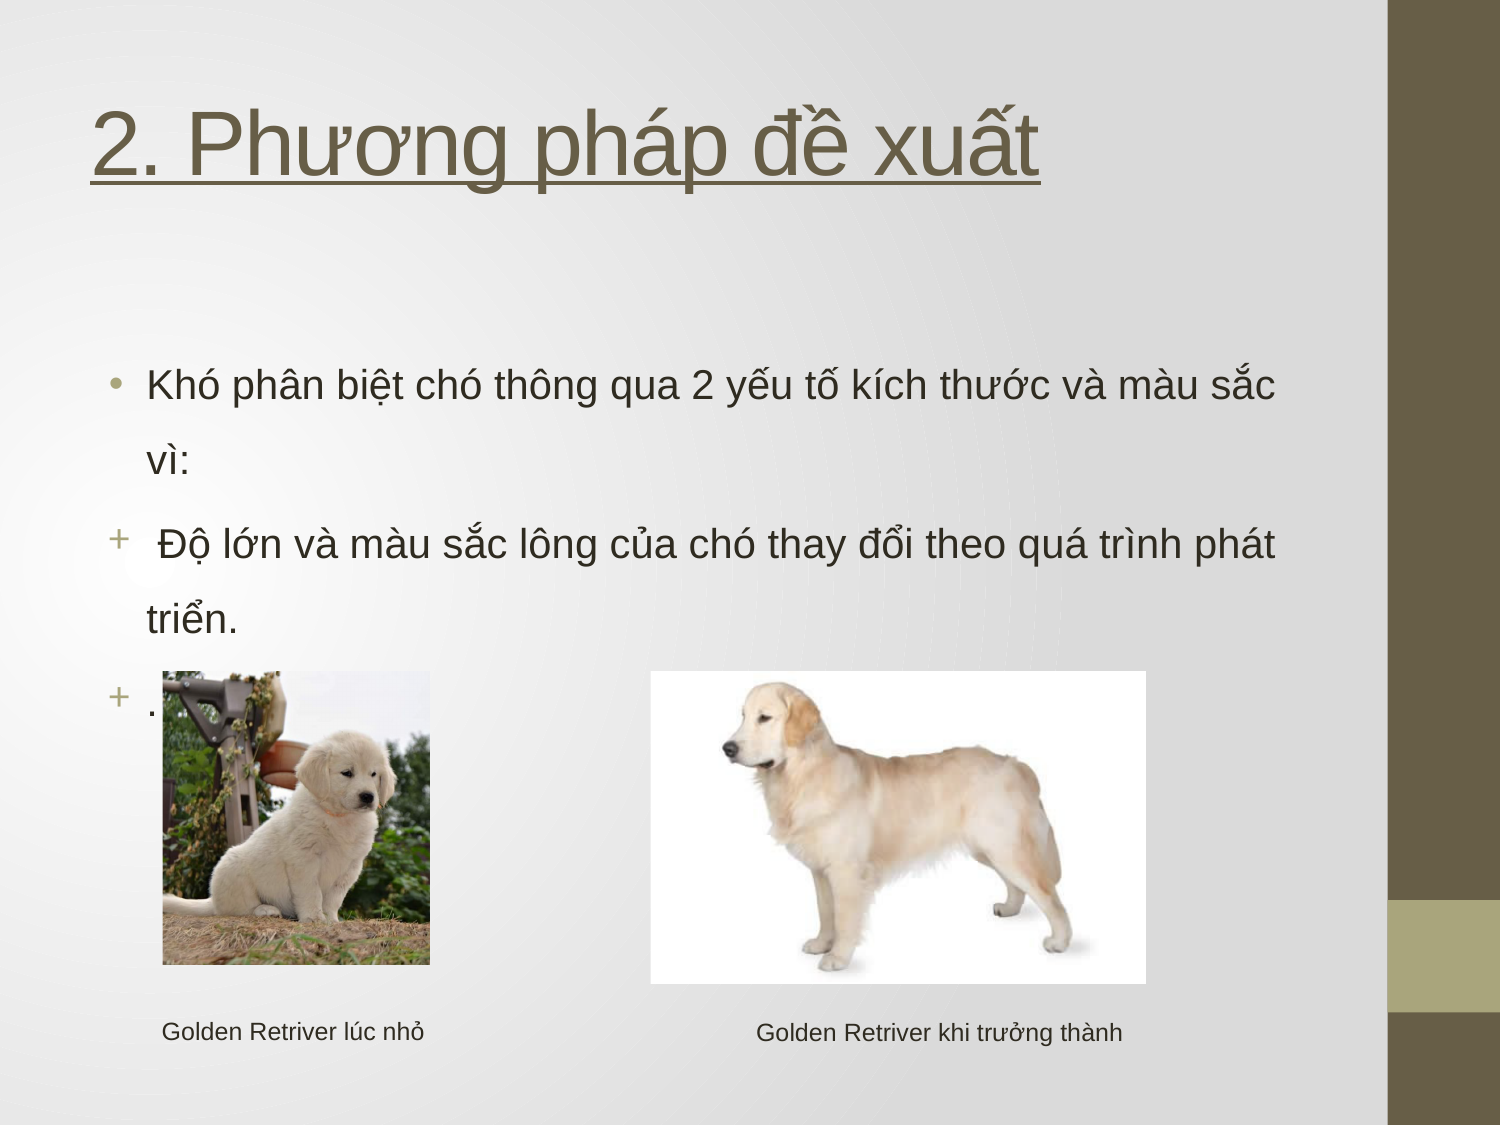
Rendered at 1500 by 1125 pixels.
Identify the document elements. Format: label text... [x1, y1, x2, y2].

title 2. Phương pháp đề xuất [75, 45, 1325, 233]
picture [649, 670, 1148, 984]
picture [161, 670, 431, 966]
text_box Golden Retriver lúc nhỏ [146, 1007, 485, 1053]
list Khó phân biệt chó thông qua 2 yếu tố kích thước và màu sắc vì: Độ lớn và màu sắc lông của chó thay đổi theo quá trình phát triển. . [75, 262, 1325, 1050]
text_box Golden Retriver khi trưởng thành [741, 1009, 1139, 1055]
text_box [125, 762, 1300, 1057]
